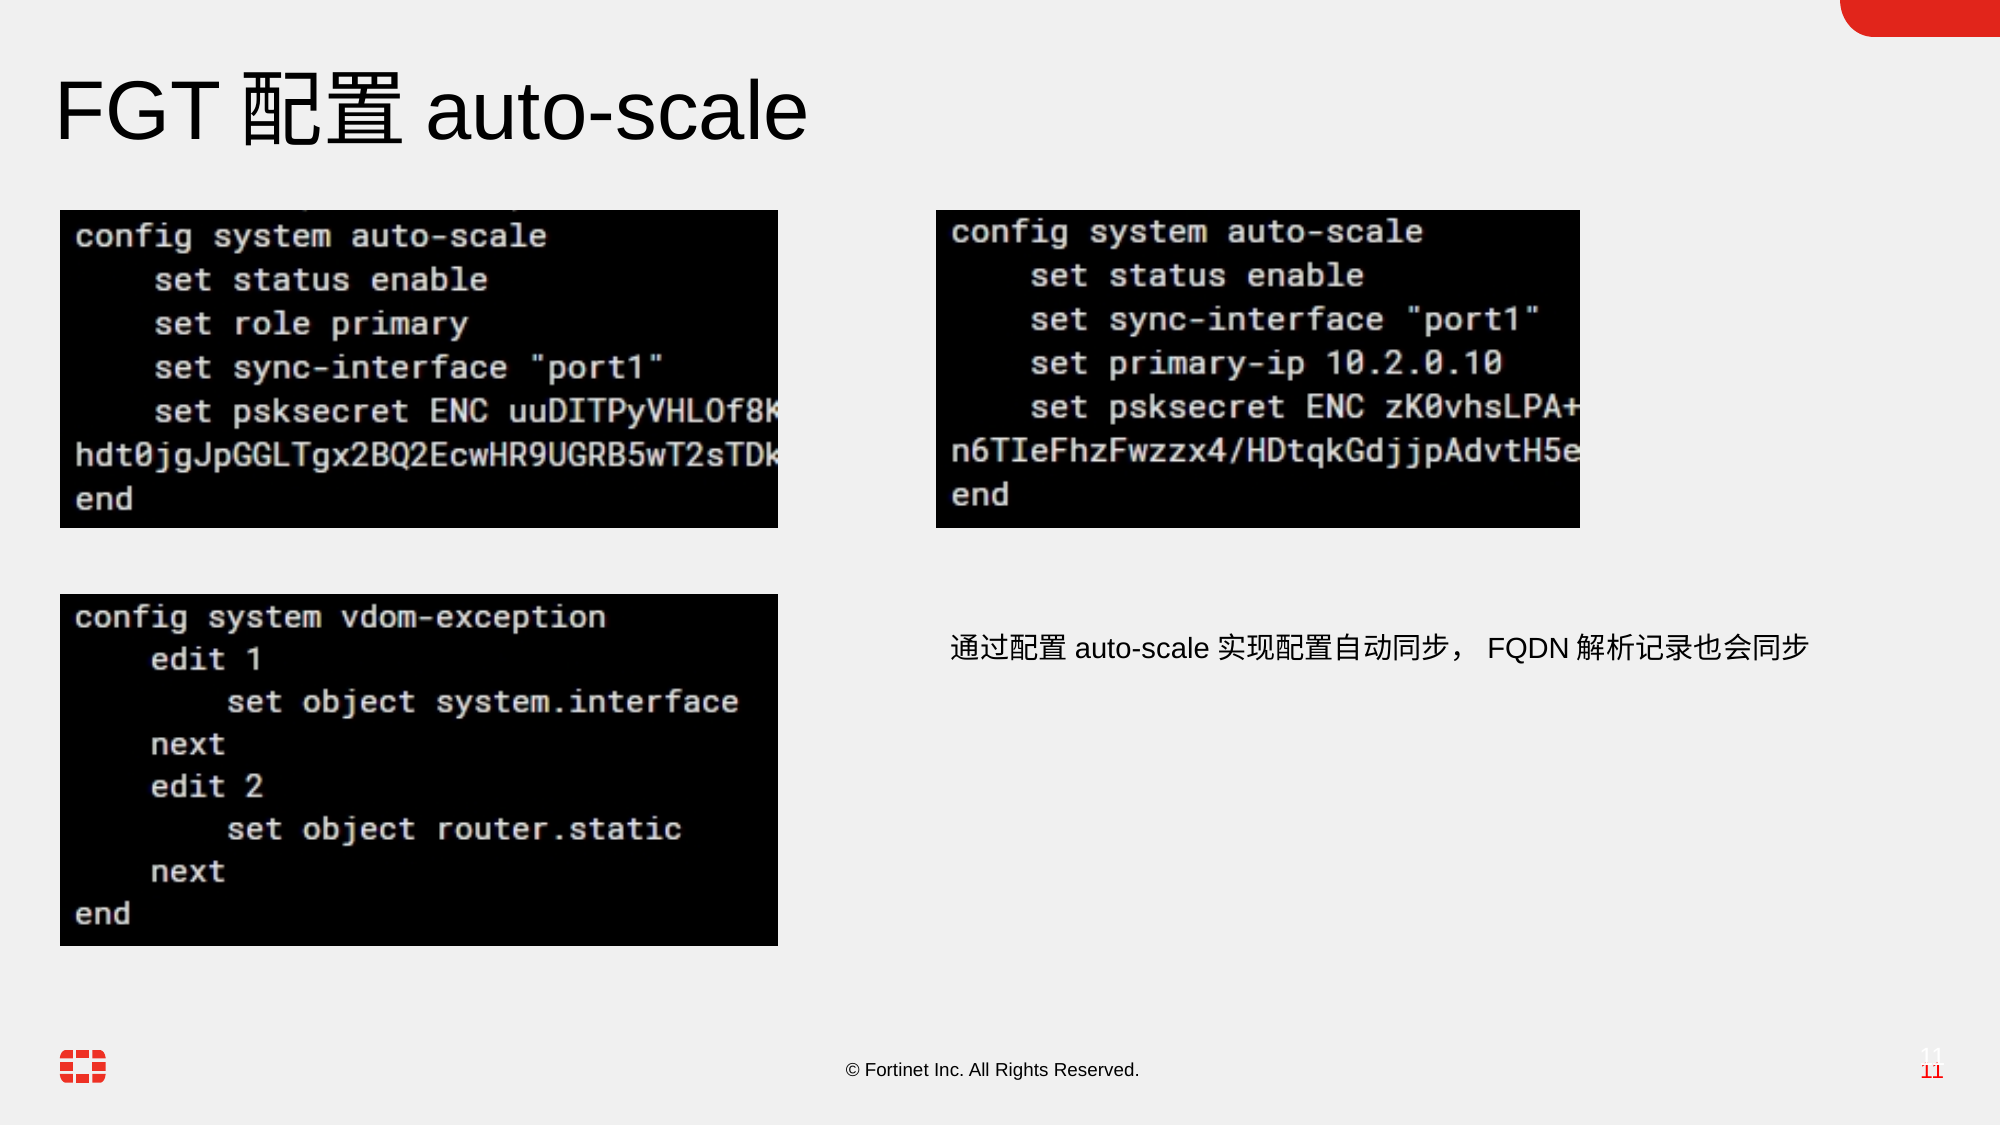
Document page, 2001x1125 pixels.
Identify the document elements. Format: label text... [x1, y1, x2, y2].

picture [60, 594, 778, 946]
slide_number 11 [1493, 1025, 1961, 1086]
picture [60, 210, 778, 528]
text_box 通过配置auto-scale实现配置自动同步，FQDN解析记录也会同步 [936, 625, 1911, 673]
title FGT配置auto-scale [39, 59, 1961, 166]
picture [936, 210, 1580, 528]
